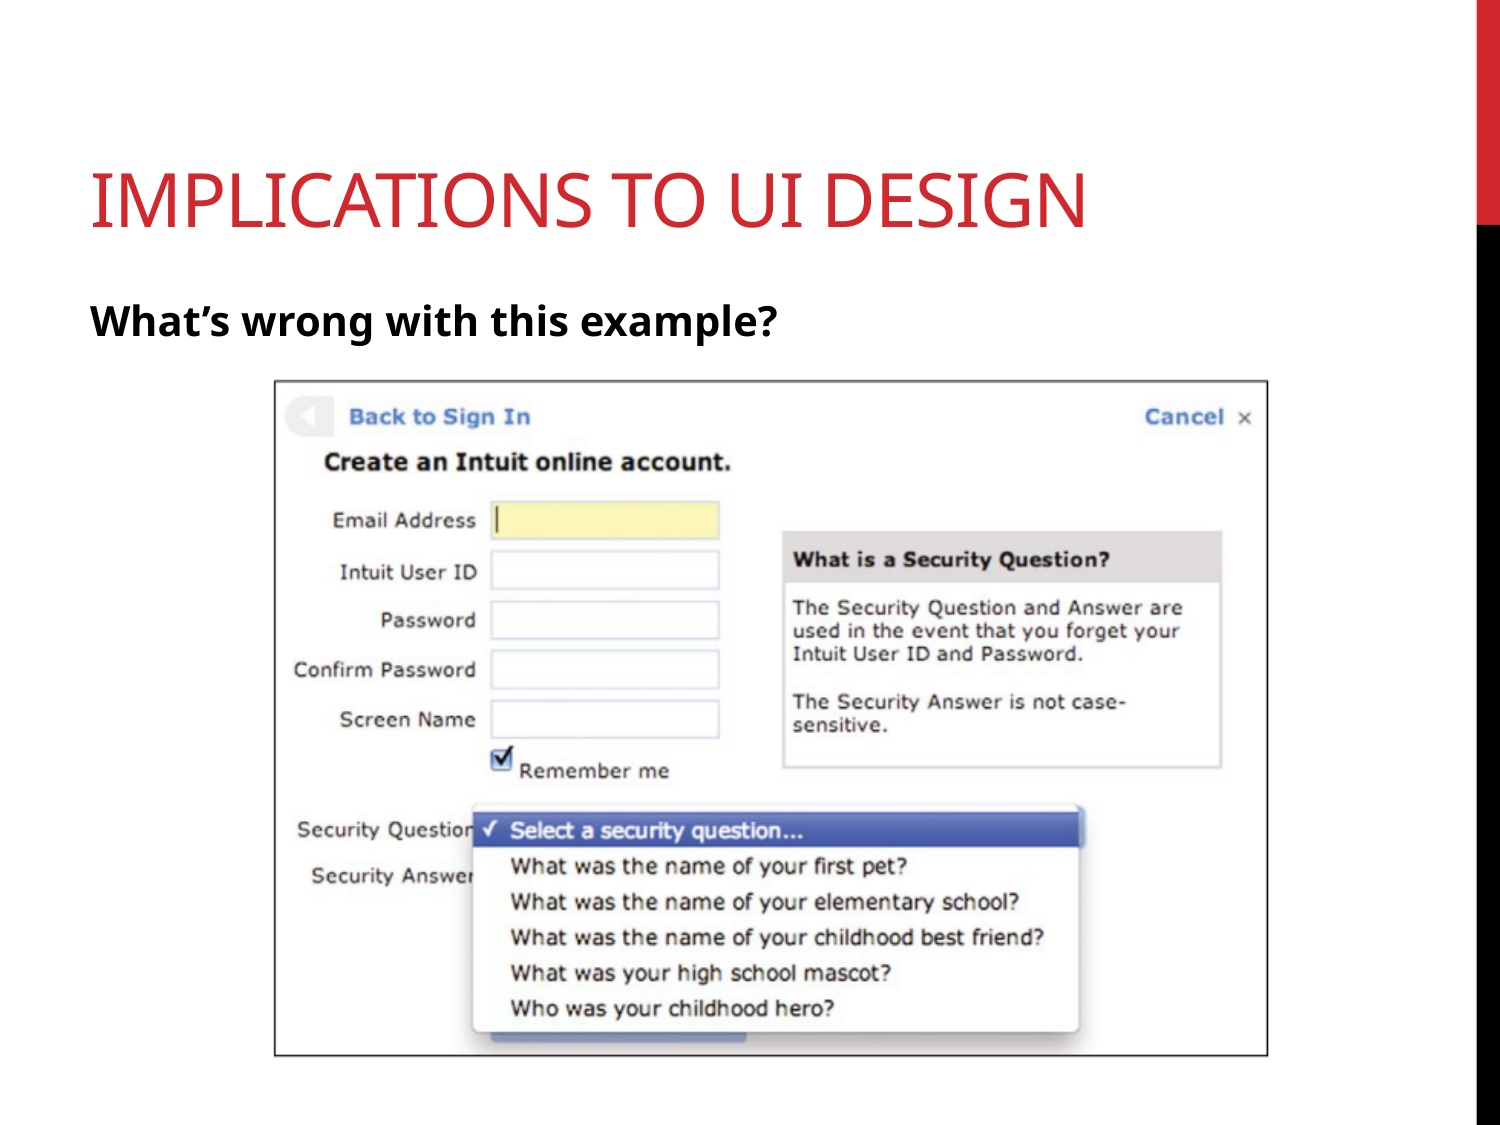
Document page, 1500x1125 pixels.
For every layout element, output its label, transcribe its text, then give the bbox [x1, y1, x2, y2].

picture [261, 374, 1320, 1076]
title Implications to ui design [75, 25, 1319, 250]
list What’s wrong with this example? [75, 287, 1325, 1005]
